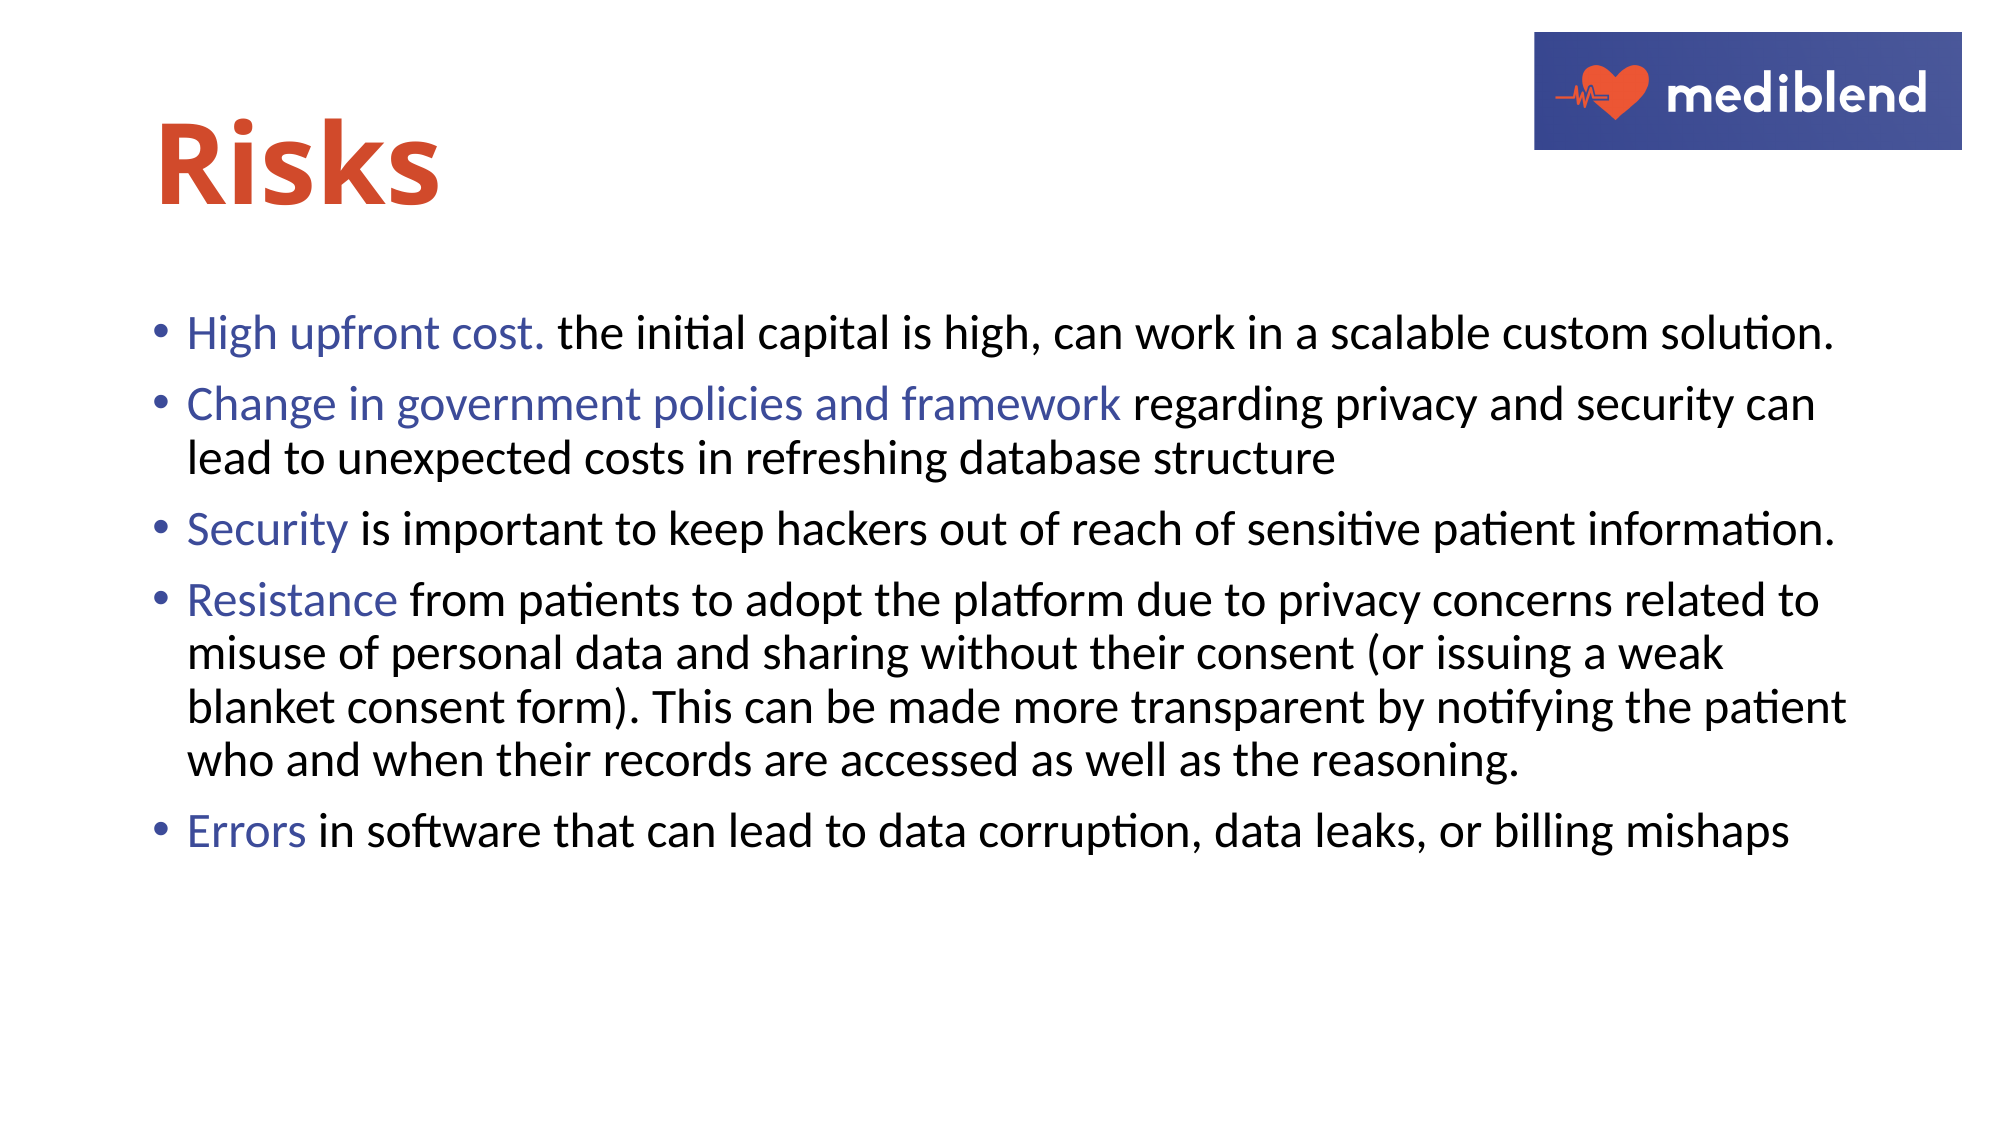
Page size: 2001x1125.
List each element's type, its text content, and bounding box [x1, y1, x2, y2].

picture [1534, 32, 1962, 150]
list High upfront cost. the initial capital is high, can work in a scalable custom solution. Change in government policies and framework regarding privacy and security can lead to unexpected costs in refreshing database structure Security is important to keep hackers out of reach of sensitive patient information. Resistance from patients to adopt the platform due to privacy concerns related to misuse of personal data and sharing without their consent (or issuing a weak blanket consent form). This can be made more transparent by notifying the patient who and when their records are accessed as well as the reasoning. Errors in software that can lead to data corruption, data leaks, or billing mishaps [137, 299, 1863, 1014]
title Risks [137, 59, 1863, 278]
